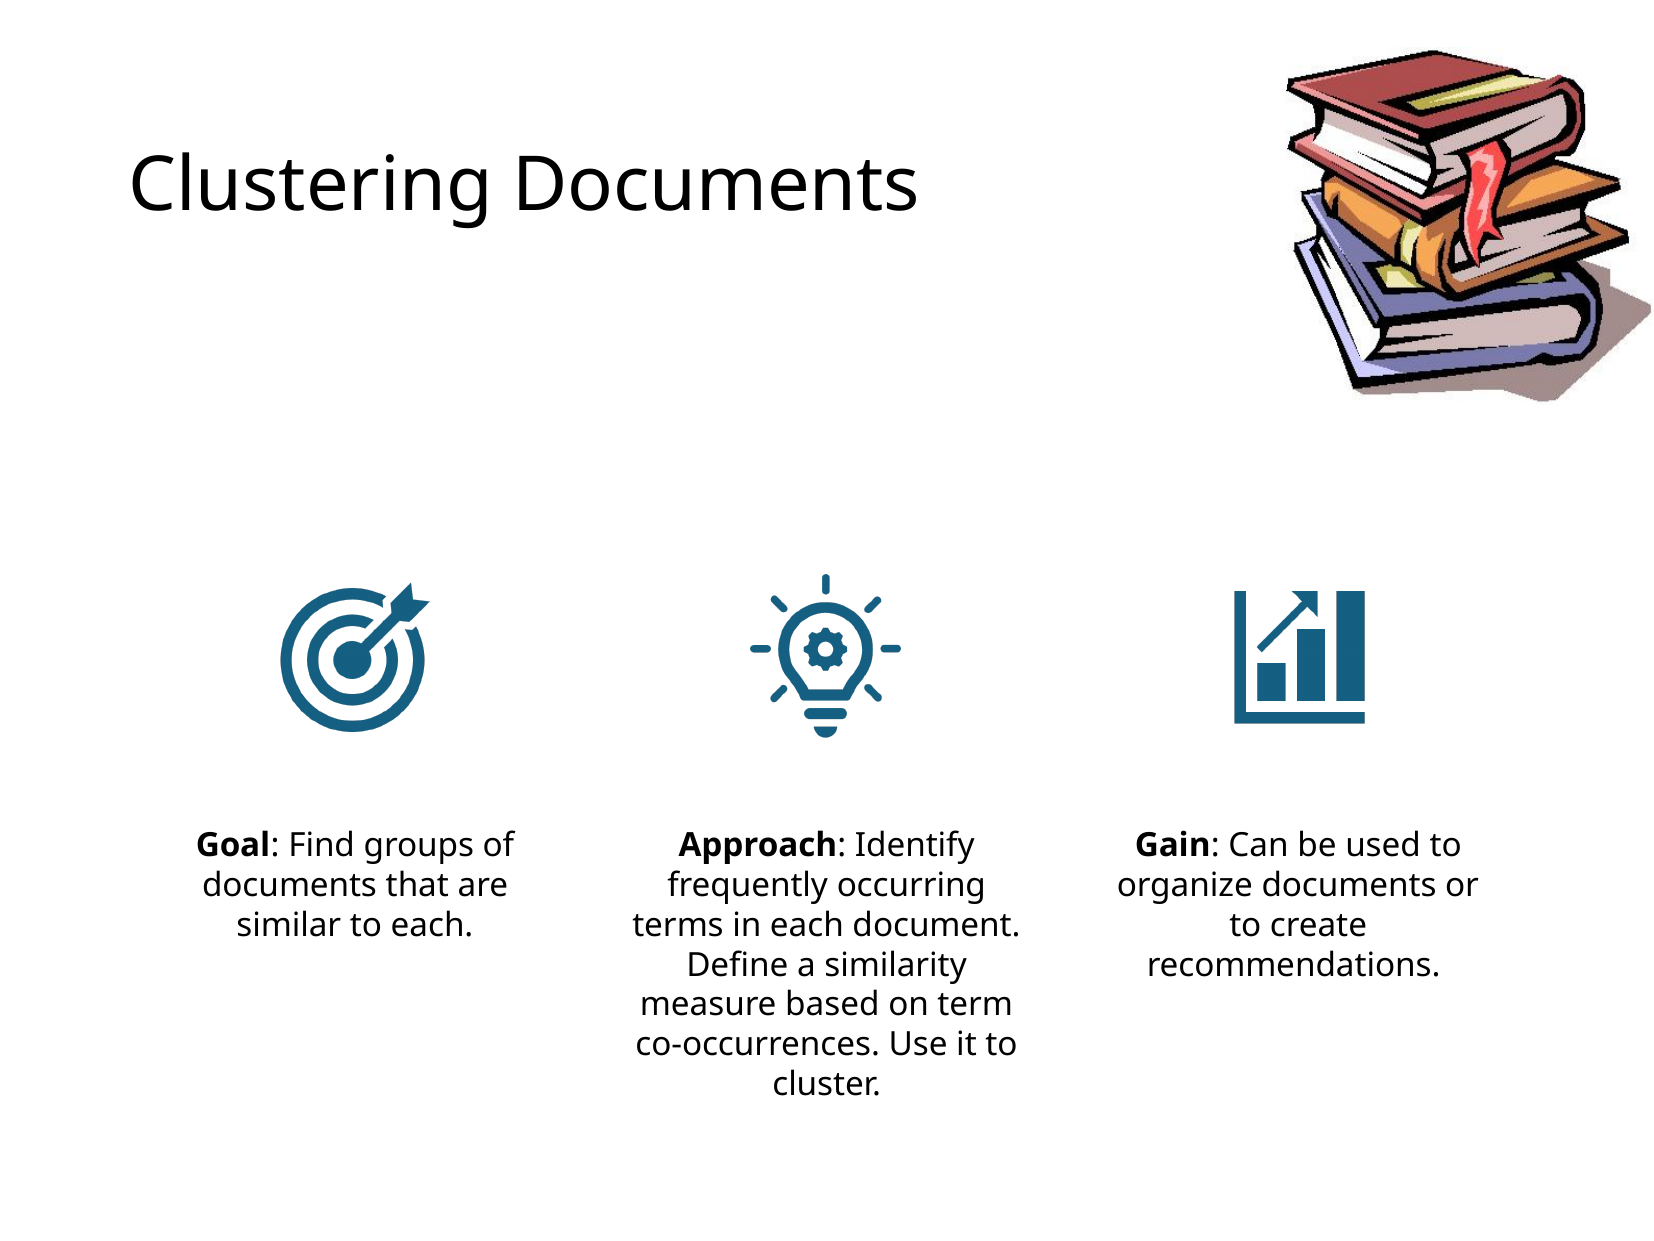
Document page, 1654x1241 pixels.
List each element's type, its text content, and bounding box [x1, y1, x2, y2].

title Clustering Documents [113, 66, 1286, 306]
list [113, 519, 1540, 1117]
picture [1286, 47, 1654, 405]
